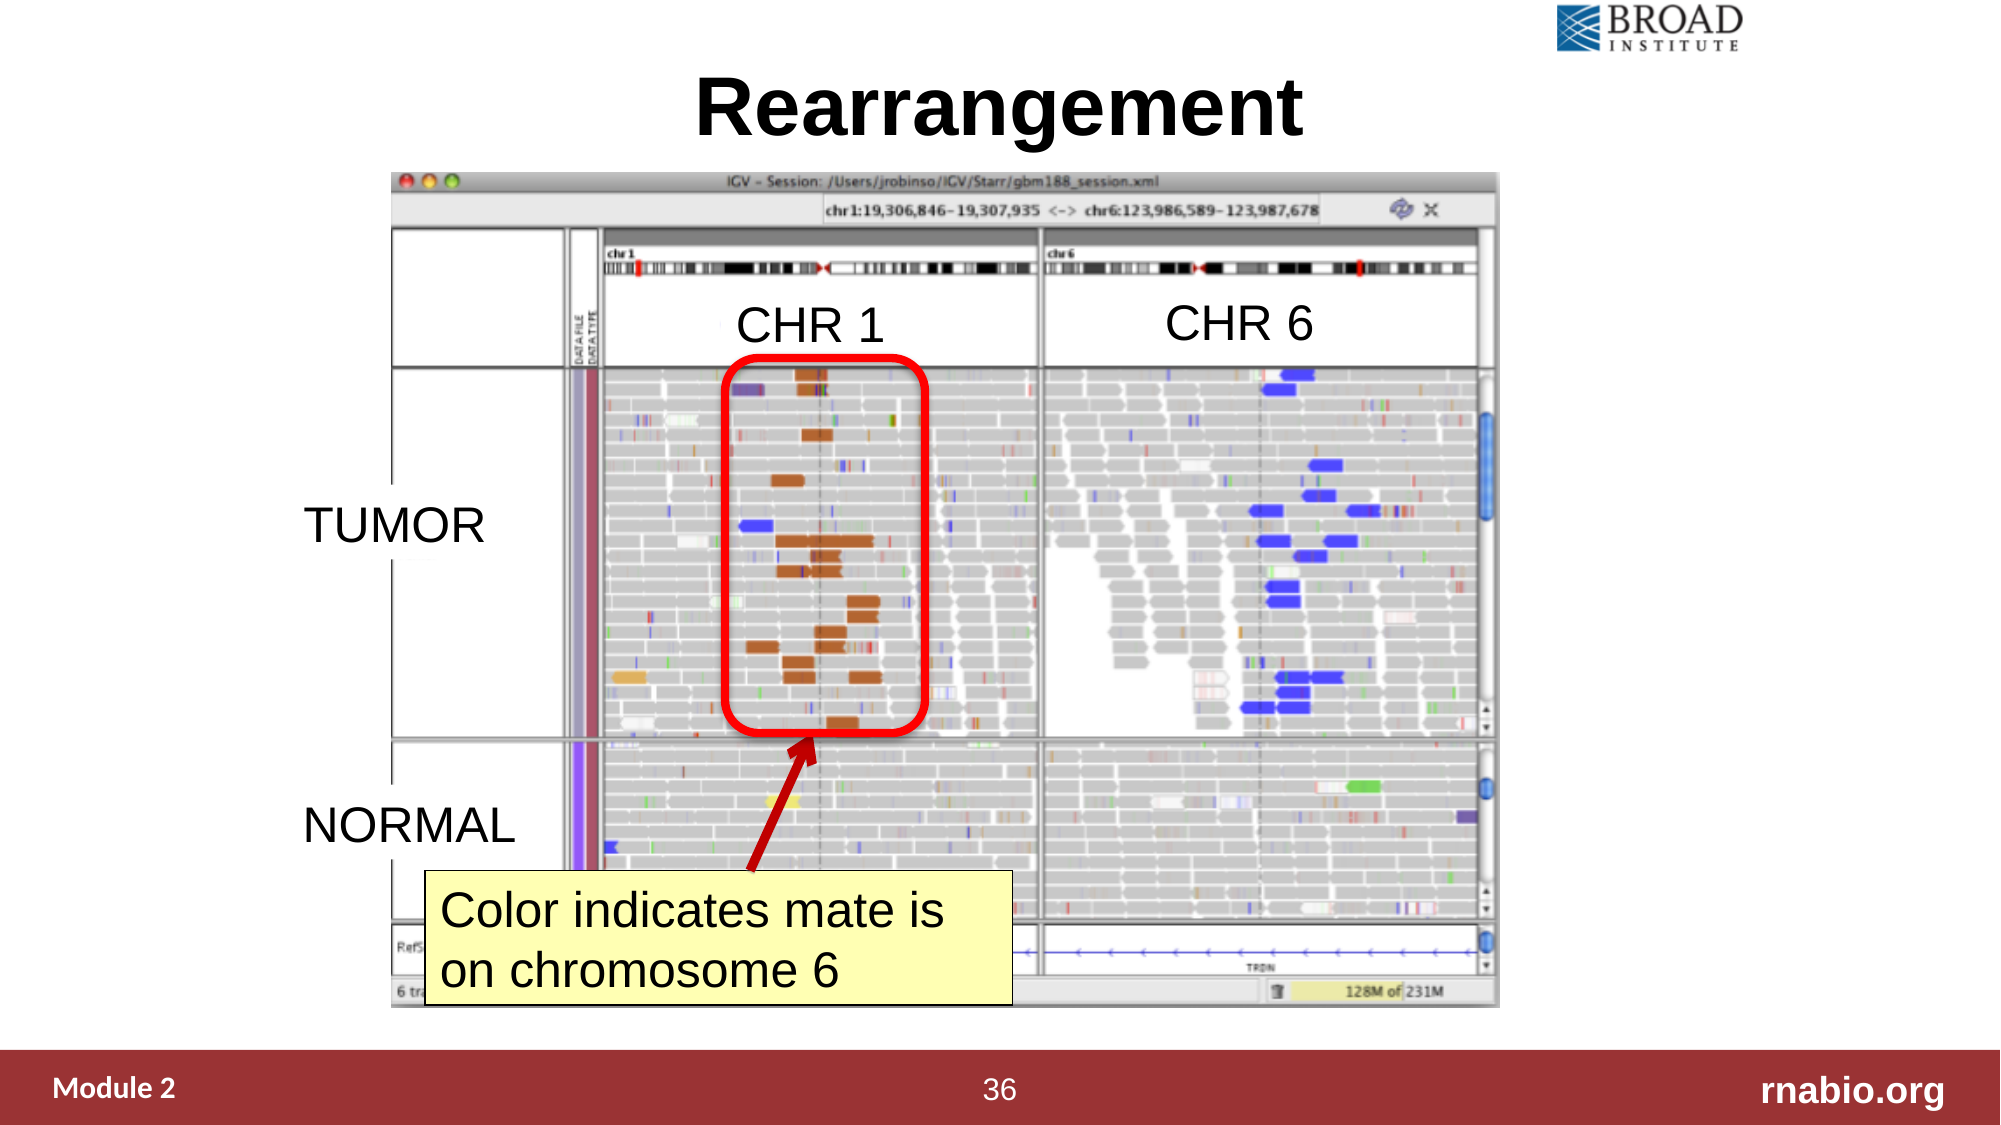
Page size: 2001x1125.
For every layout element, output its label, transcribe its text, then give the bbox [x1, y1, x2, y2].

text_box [749, 732, 813, 871]
picture [1554, 0, 1747, 58]
title Rearrangement [275, 8, 1725, 197]
picture [391, 172, 1501, 1009]
text_box NORMAL [287, 784, 386, 860]
text_box TUMOR [288, 484, 386, 560]
